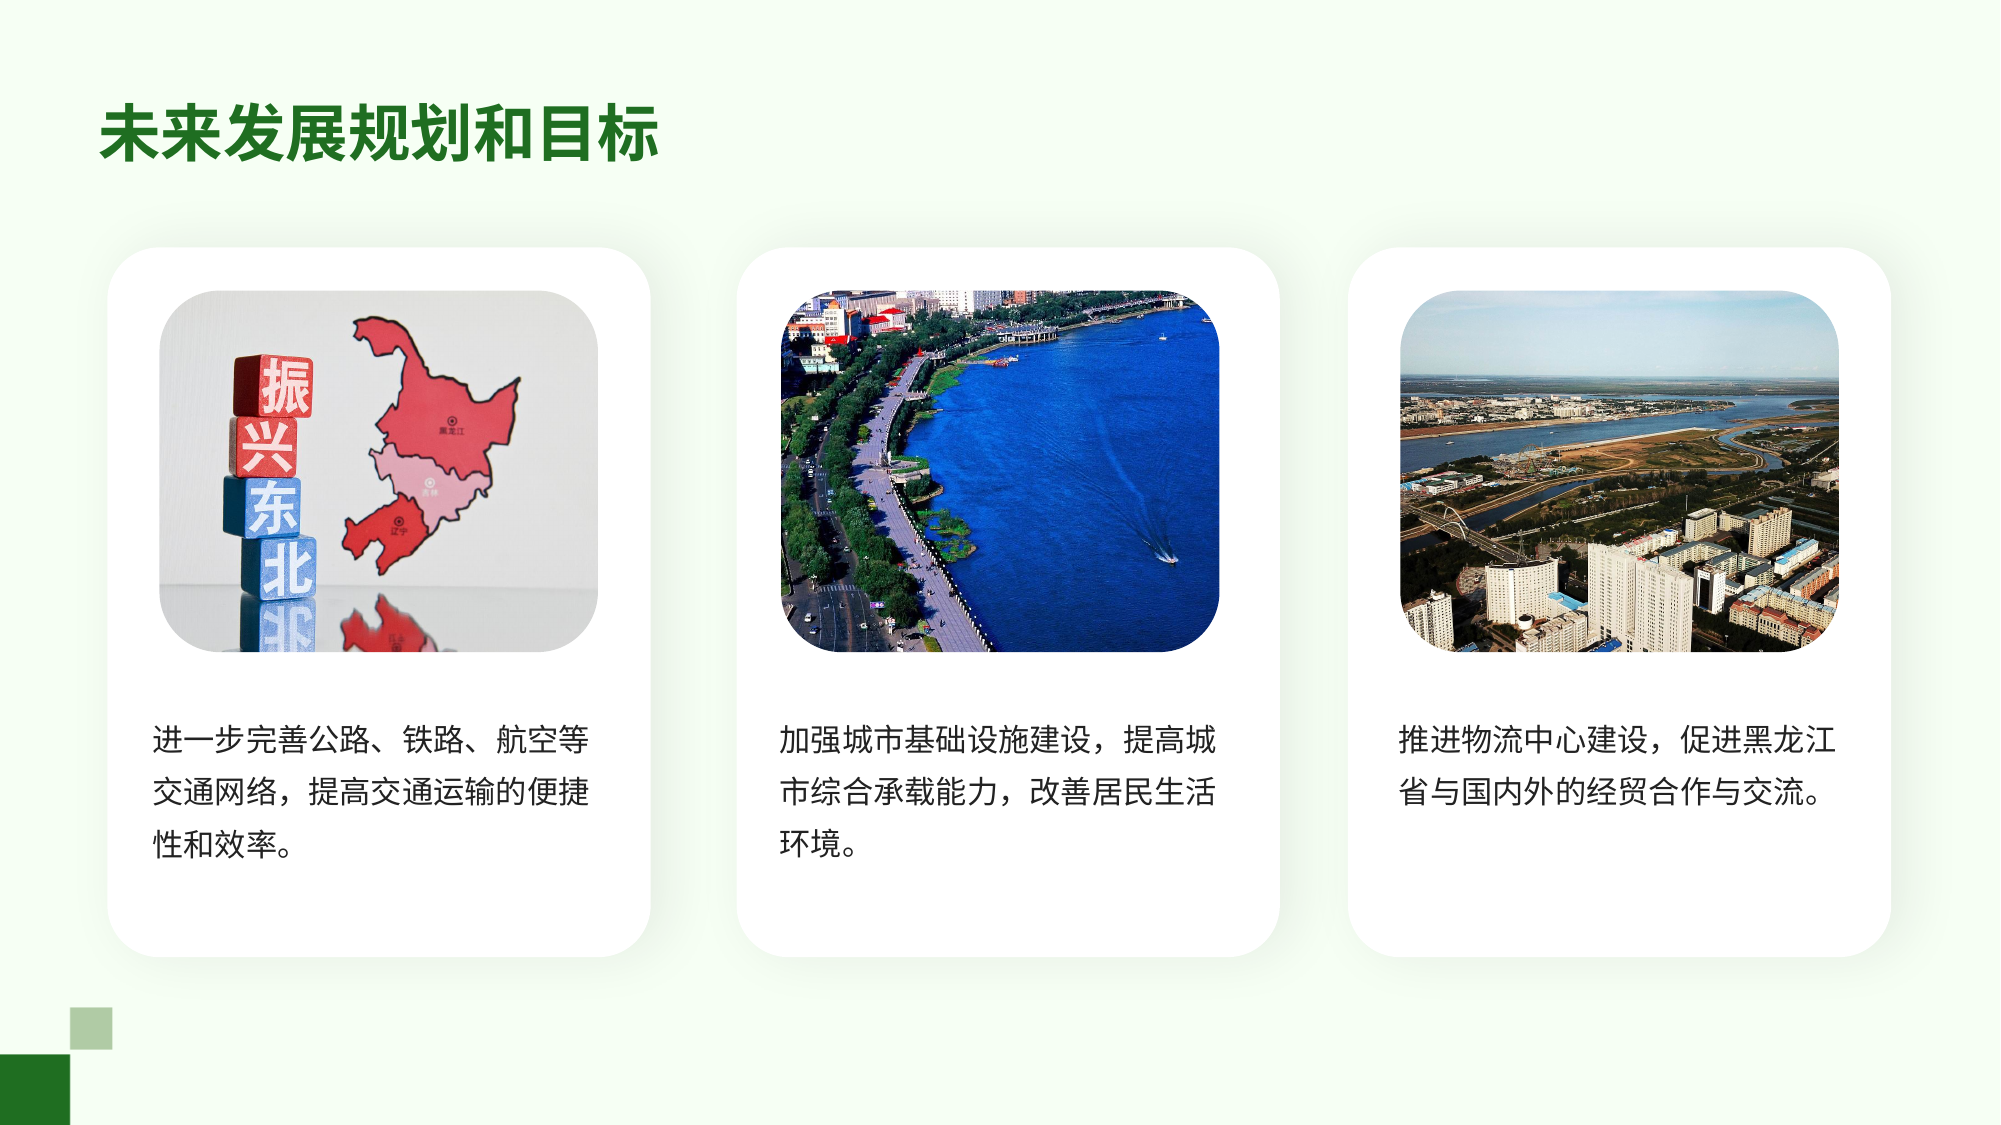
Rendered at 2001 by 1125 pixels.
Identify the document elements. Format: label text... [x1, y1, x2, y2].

text_box [736, 247, 1280, 958]
text_box 推进物流中心建设，促进黑龙江省与国内外的经贸合作与交流。 [1380, 695, 1859, 915]
text_box [107, 247, 651, 958]
text_box 进一步完善公路、铁路、航空等交通网络，提高交通运输的便捷性和效率。 [133, 695, 612, 915]
picture [0, 0, 2001, 1125]
text_box 未来发展规划和目标 [78, 43, 1922, 189]
text_box 加强城市基础设施建设，提高城市综合承载能力，改善居民生活环境。 [760, 695, 1240, 907]
text_box [1347, 247, 1892, 958]
